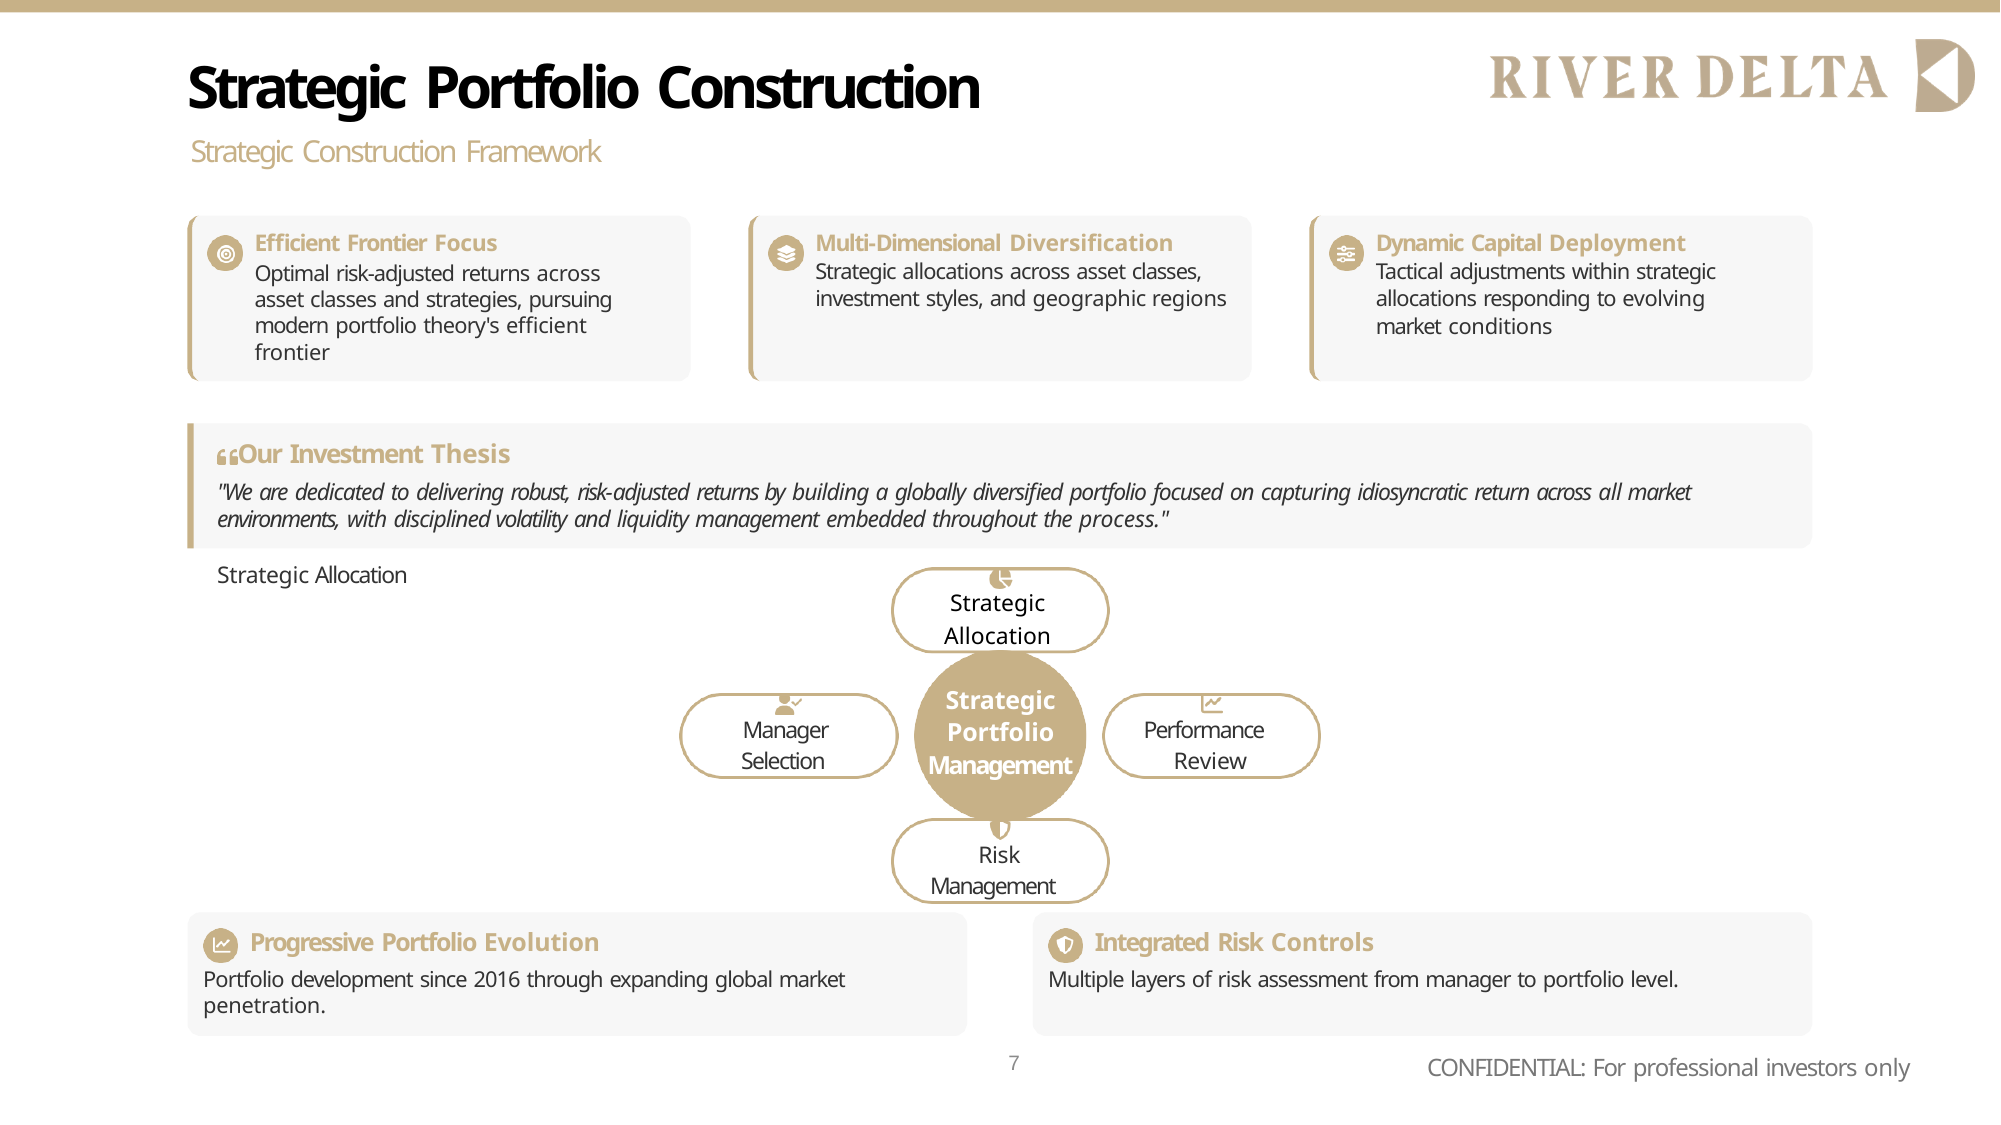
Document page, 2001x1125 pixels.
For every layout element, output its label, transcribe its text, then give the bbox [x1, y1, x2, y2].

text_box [748, 215, 1252, 382]
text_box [187, 423, 1813, 549]
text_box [187, 912, 968, 1037]
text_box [1309, 215, 1813, 382]
picture [679, 567, 1321, 905]
picture [1487, 39, 1975, 112]
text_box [187, 215, 691, 382]
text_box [1032, 912, 1813, 1037]
text_box Strategic Construction Framework [188, 129, 804, 169]
title Strategic Portfolio Construction [185, 47, 1084, 239]
